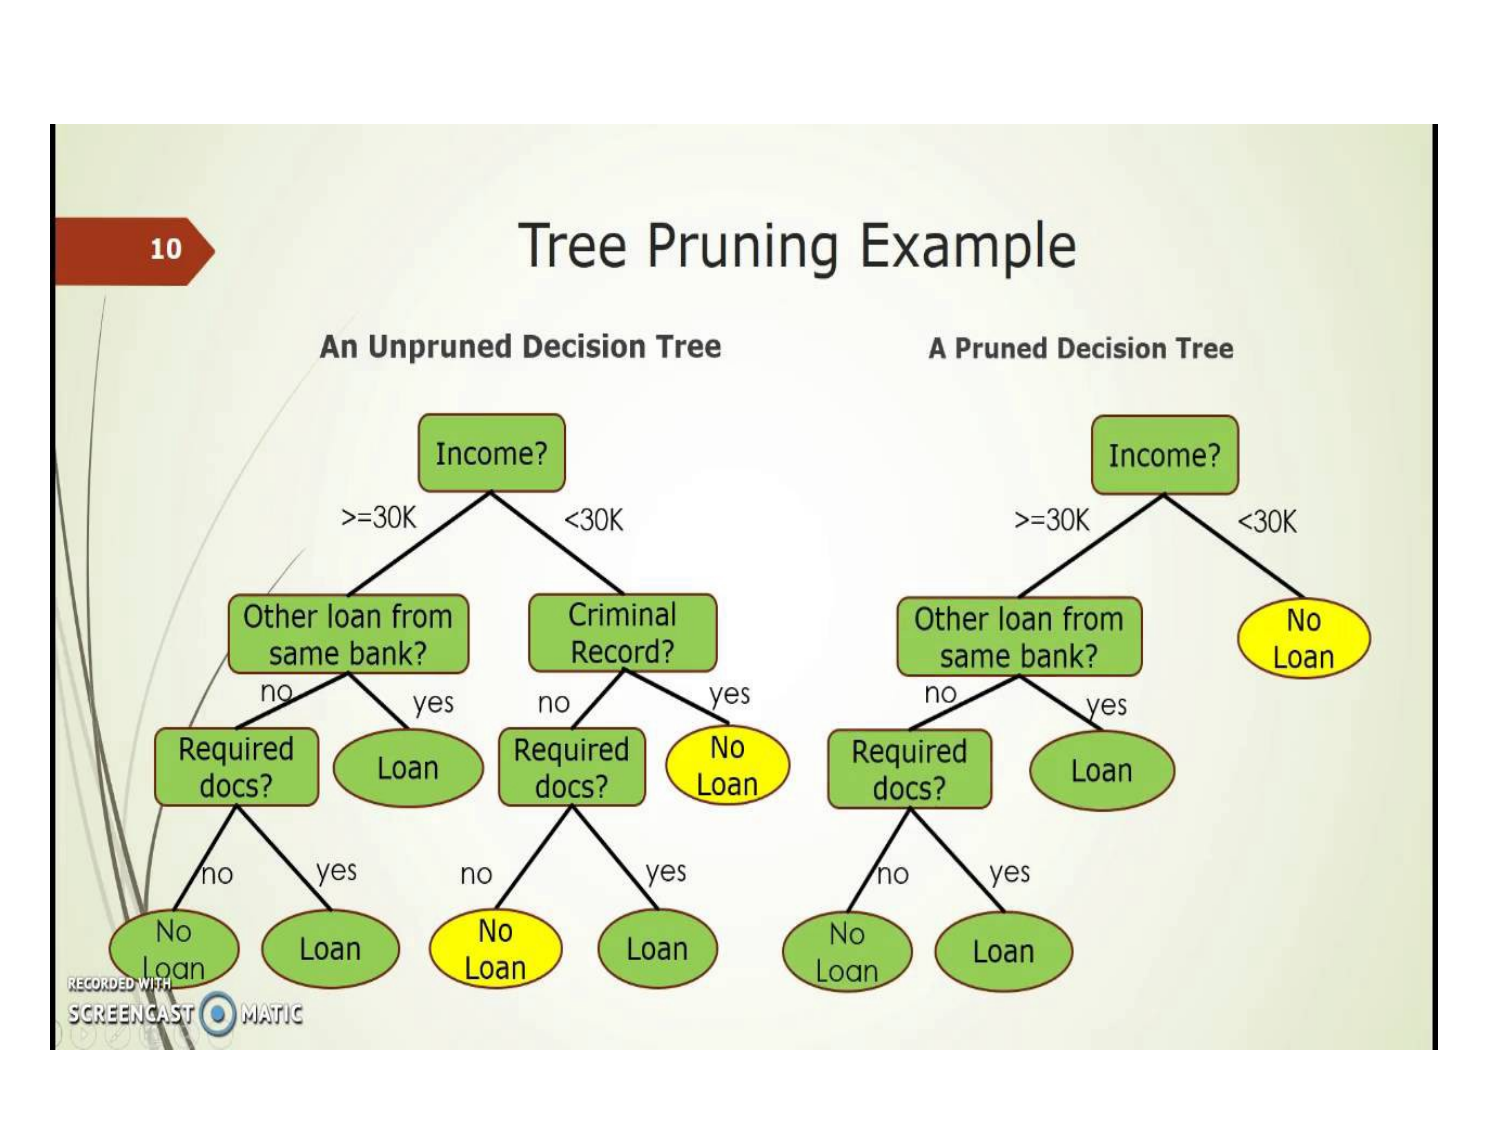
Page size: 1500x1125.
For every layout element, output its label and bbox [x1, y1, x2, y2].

picture [49, 124, 1438, 1051]
